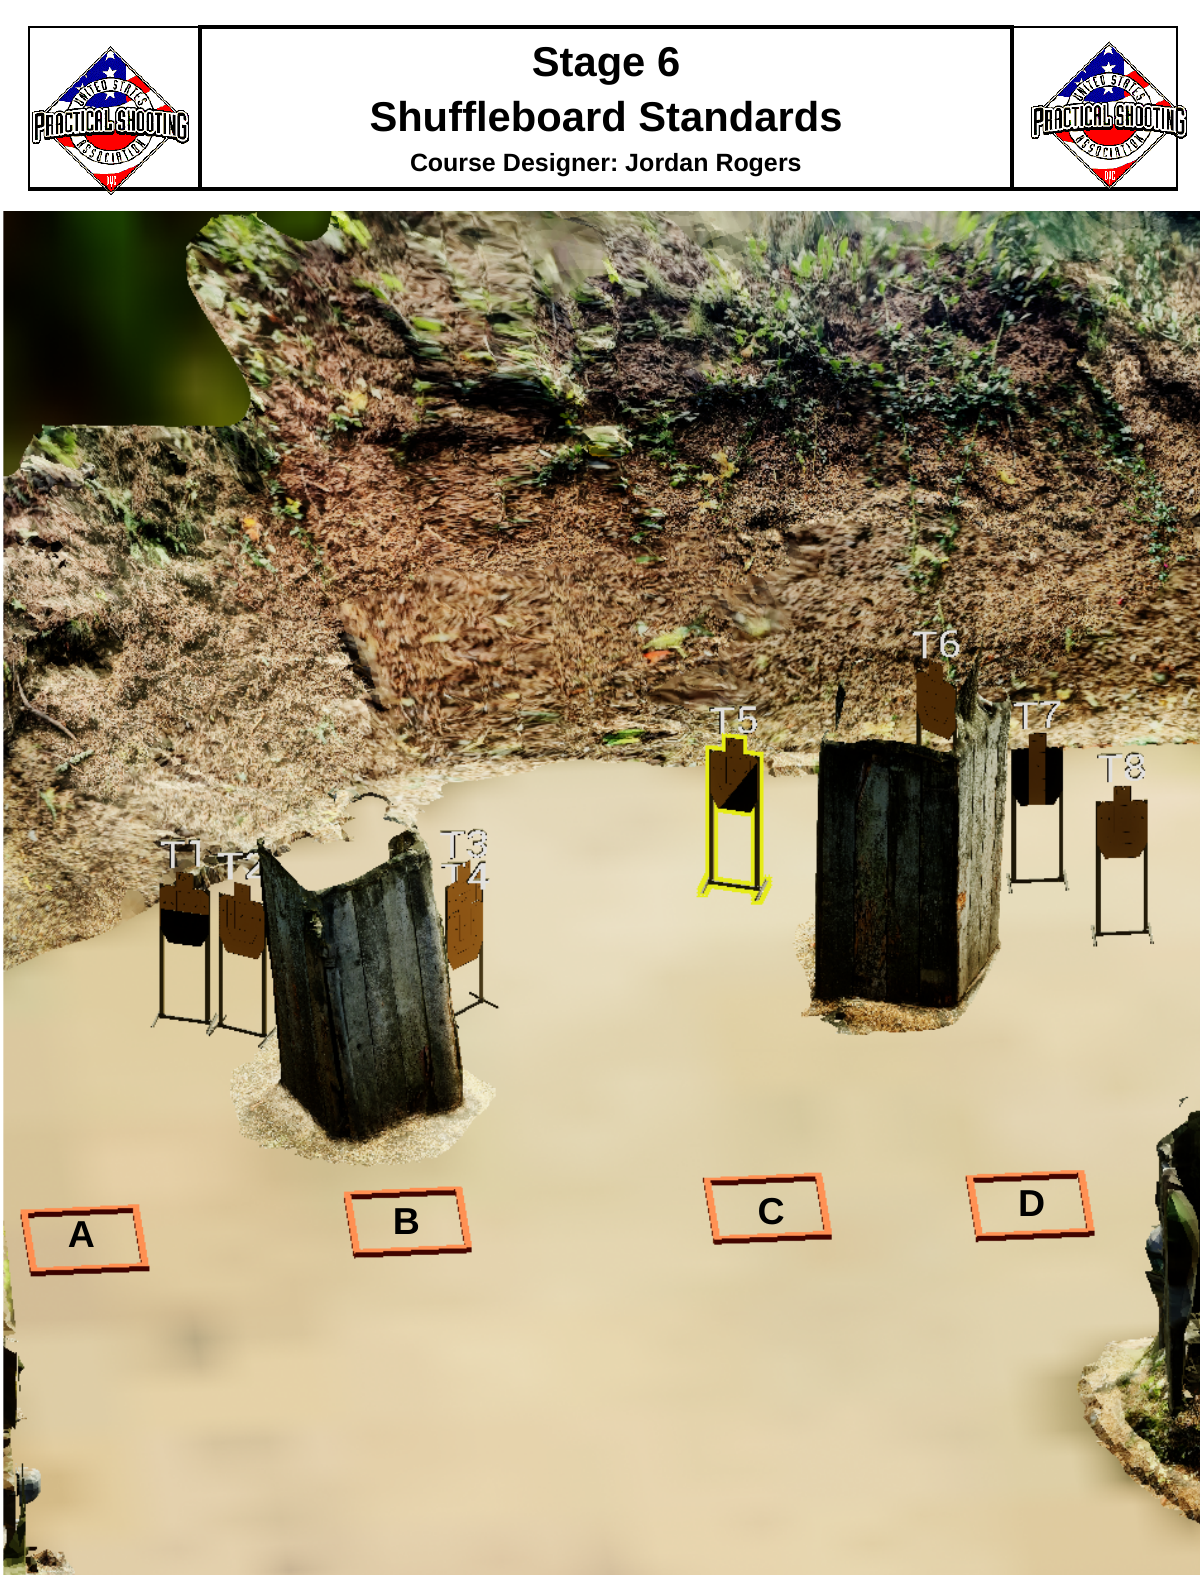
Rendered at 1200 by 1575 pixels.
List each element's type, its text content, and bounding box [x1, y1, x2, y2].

picture [3, 211, 1200, 1575]
table_header Stage 6 Shuffleboard Standards Course Designer: Jordan Rogers [202, 29, 1010, 187]
picture [24, 45, 199, 198]
picture [1022, 40, 1197, 193]
table_header [30, 28, 198, 45]
table_header [1014, 28, 1176, 187]
